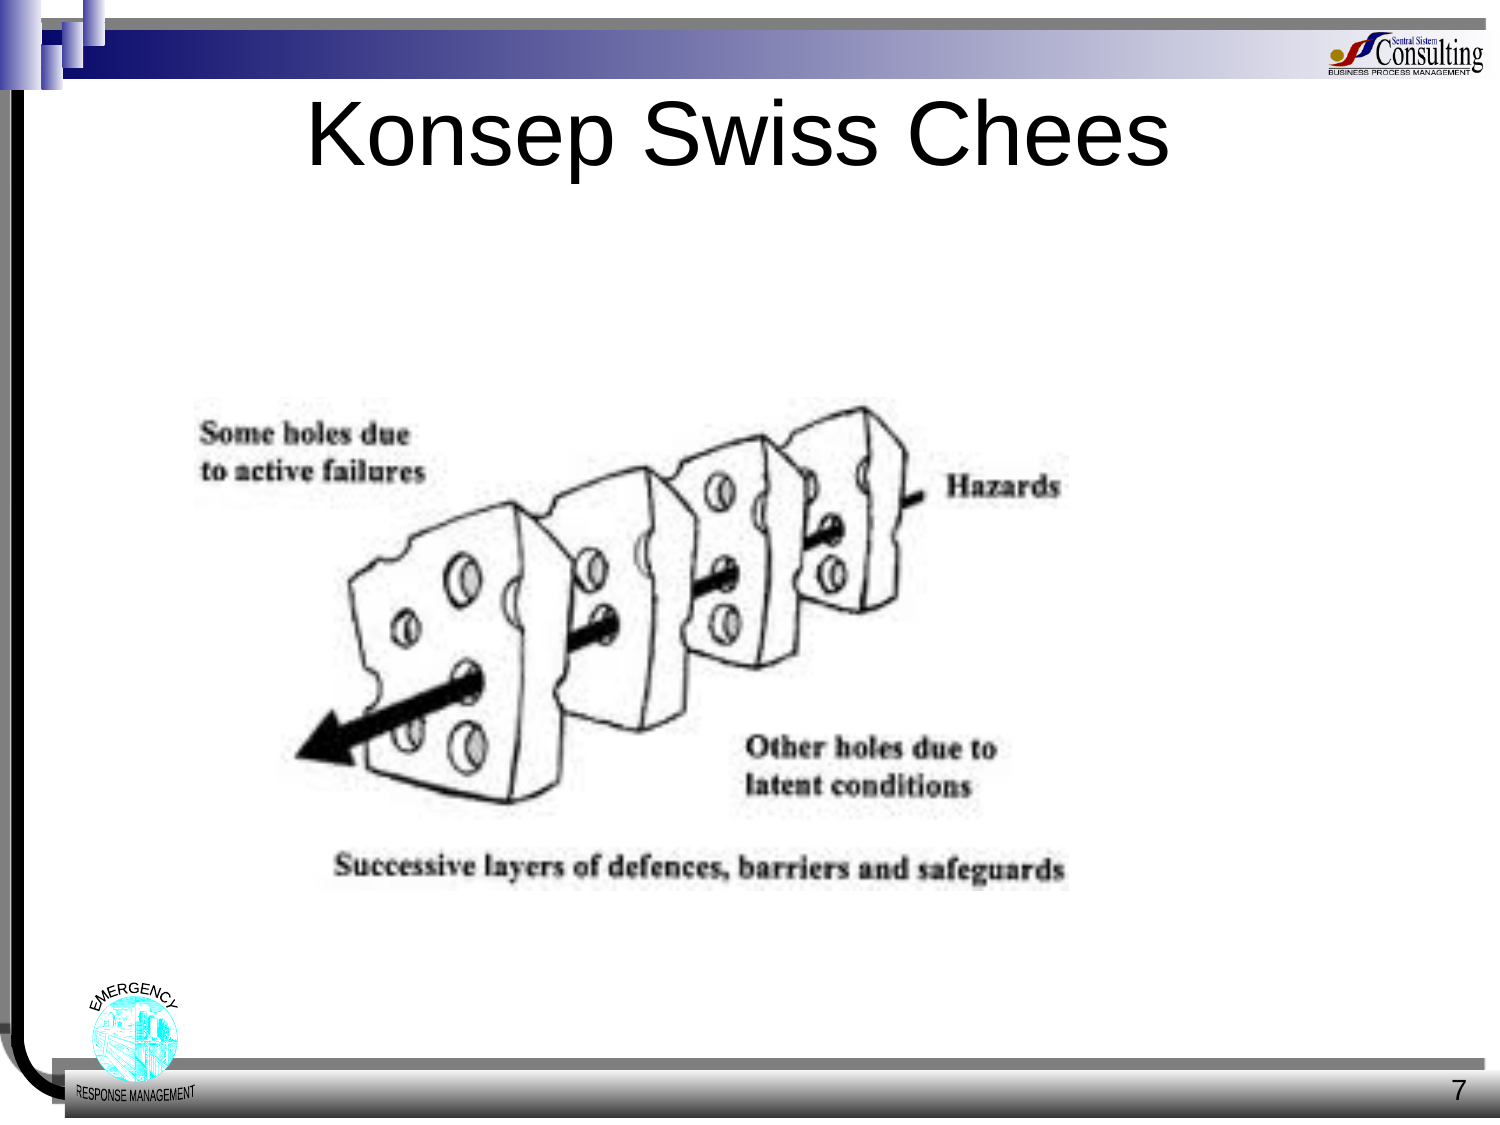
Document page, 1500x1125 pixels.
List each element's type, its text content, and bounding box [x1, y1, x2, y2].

picture [1328, 30, 1483, 75]
slide_number 7 [1131, 1063, 1483, 1125]
picture [194, 396, 1070, 891]
title Konsep Swiss Chees [76, 66, 1427, 254]
